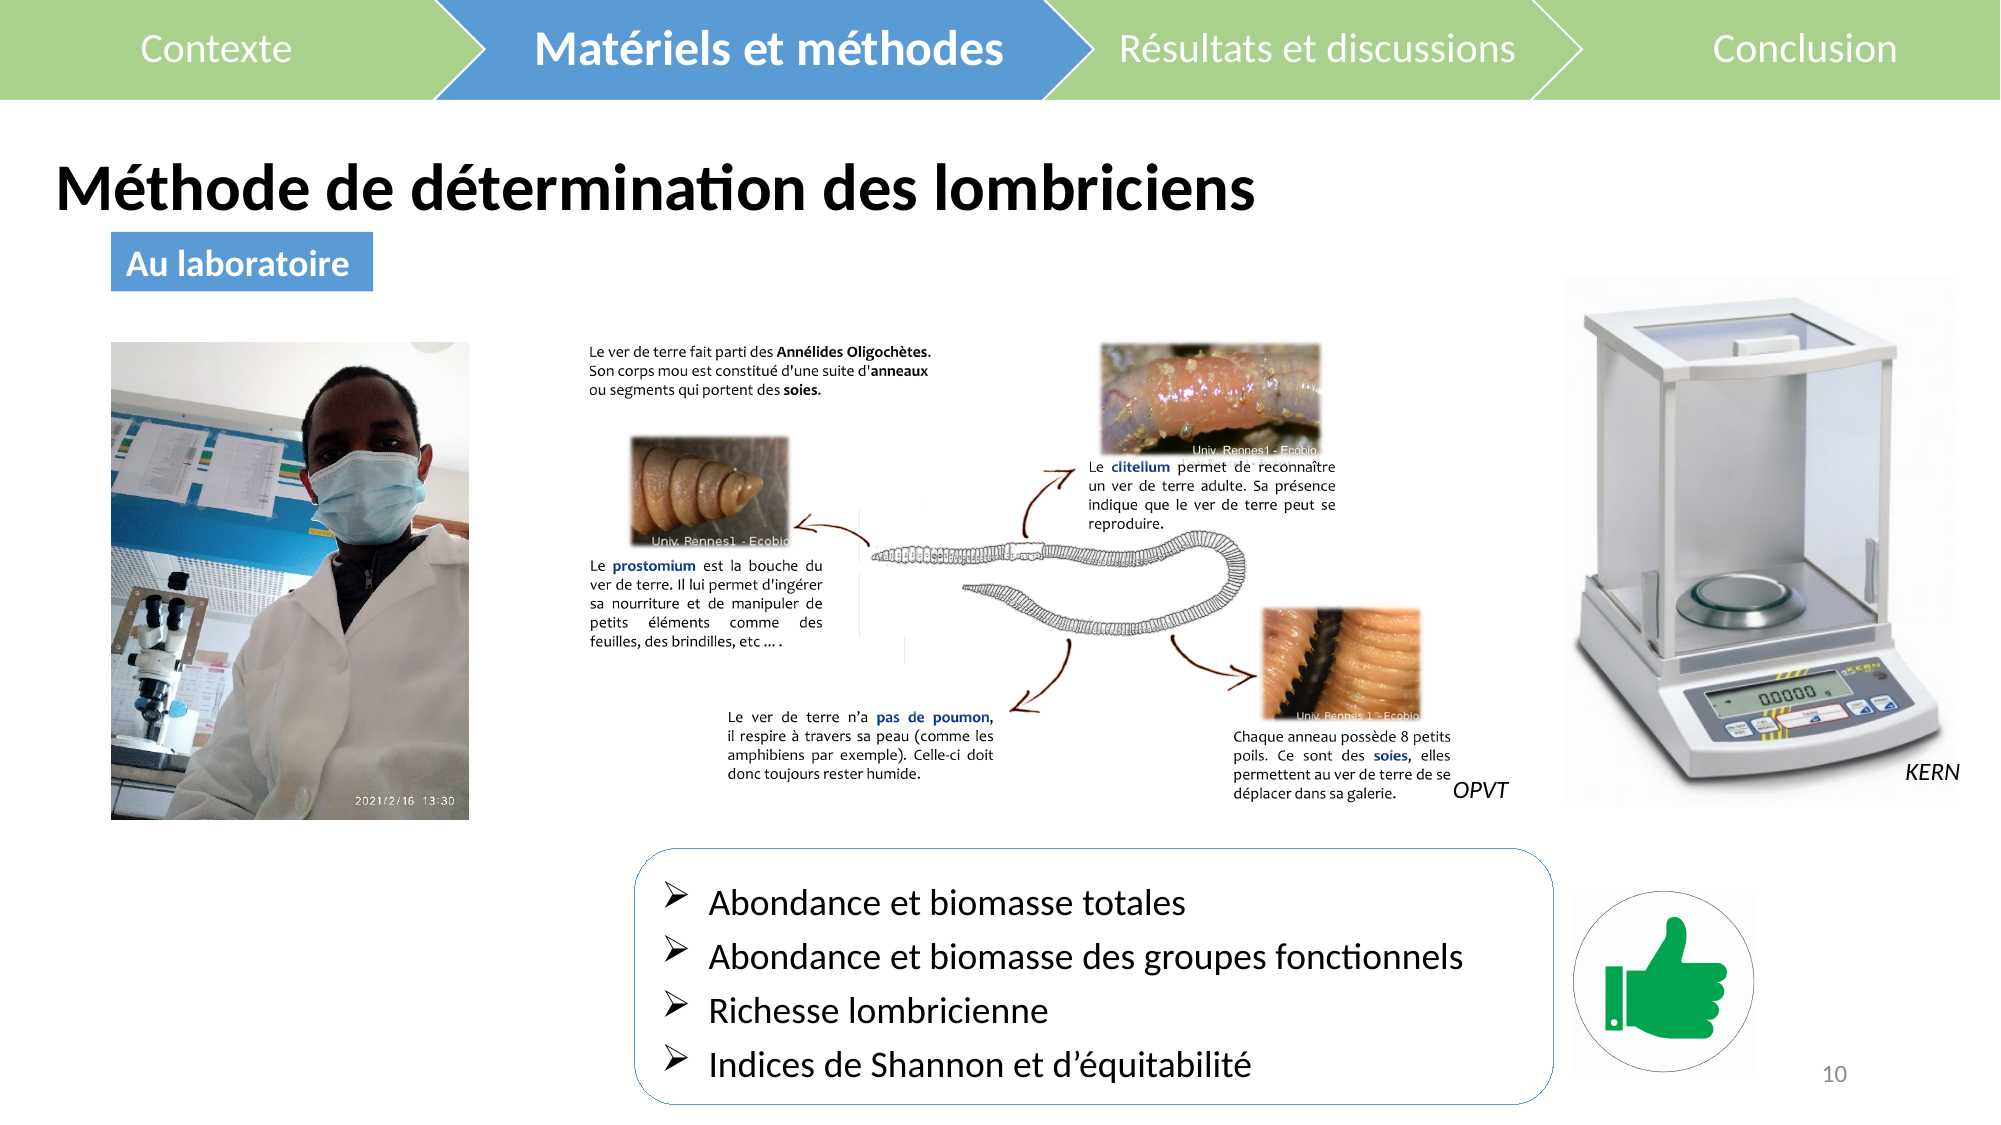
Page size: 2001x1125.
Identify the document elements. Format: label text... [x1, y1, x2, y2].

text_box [110, 337, 1595, 820]
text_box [1496, 275, 2000, 807]
slide_number 10 [1755, 1042, 1863, 1103]
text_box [0, 0, 2000, 101]
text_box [634, 848, 1755, 1108]
text_box Au laboratoire [111, 231, 374, 292]
text_box Méthode de détermination des lombriciens [40, 135, 1882, 231]
